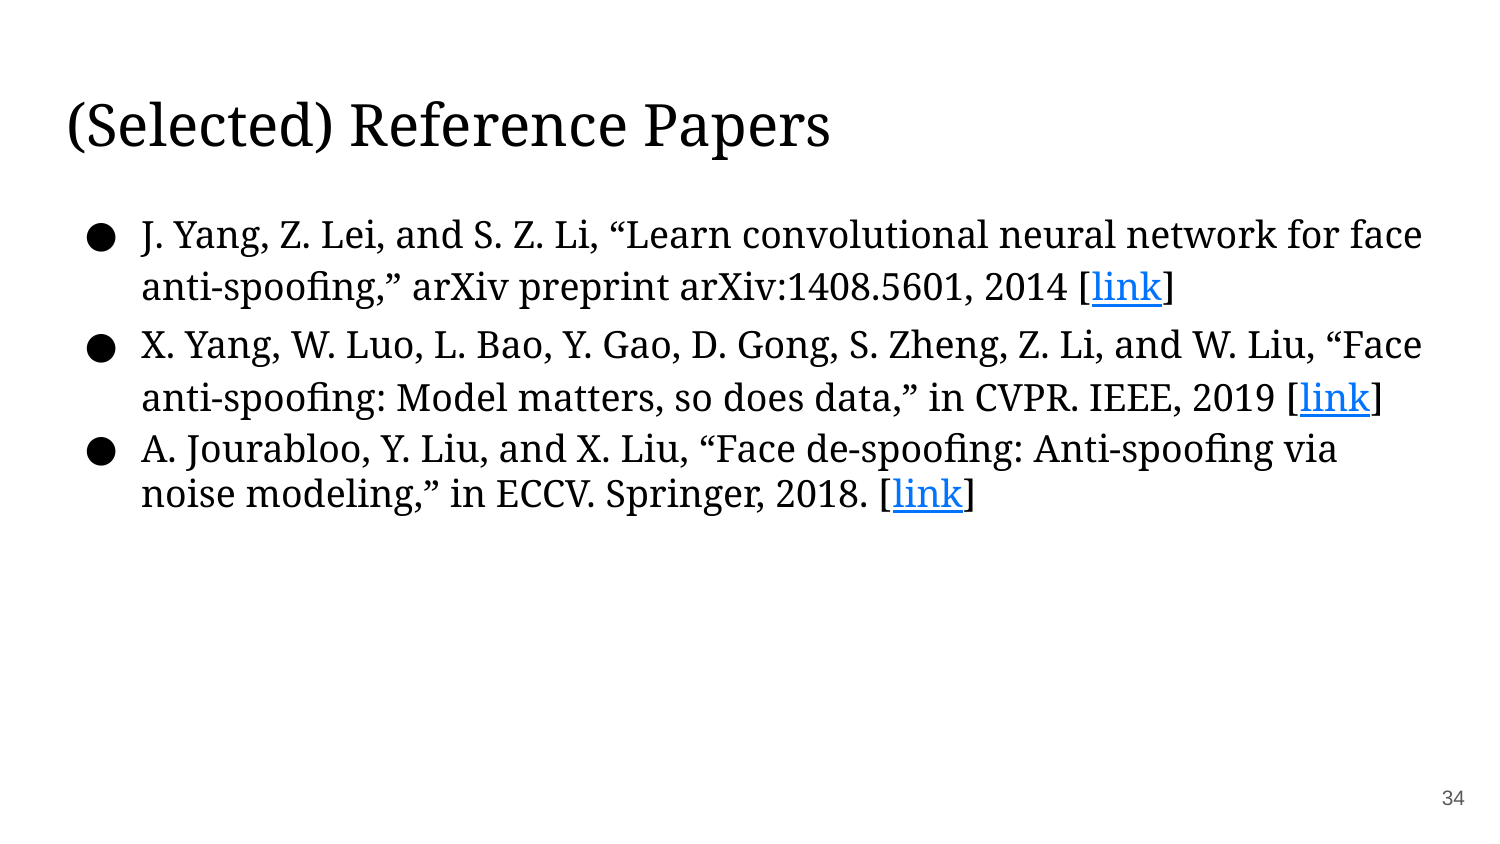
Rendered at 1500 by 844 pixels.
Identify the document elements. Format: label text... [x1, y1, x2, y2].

title (Selected) Reference Papers [51, 72, 1449, 167]
list J. Yang, Z. Lei, and S. Z. Li, “Learn convolutional neural network for face anti-spoofing,” arXiv preprint arXiv:1408.5601, 2014 [link] X. Yang, W. Luo, L. Bao, Y. Gao, D. Gong, S. Zheng, Z. Li, and W. Liu, “Face anti-spoofing: Model matters, so does data,” in CVPR. IEEE, 2019 [link] A. Jourabloo, Y. Liu, and X. Liu, “Face de-spoofing: Anti-spoofing via noise modeling,” in ECCV. Springer, 2018. [link] [51, 189, 1449, 750]
slide_number ‹#› [1389, 764, 1480, 830]
